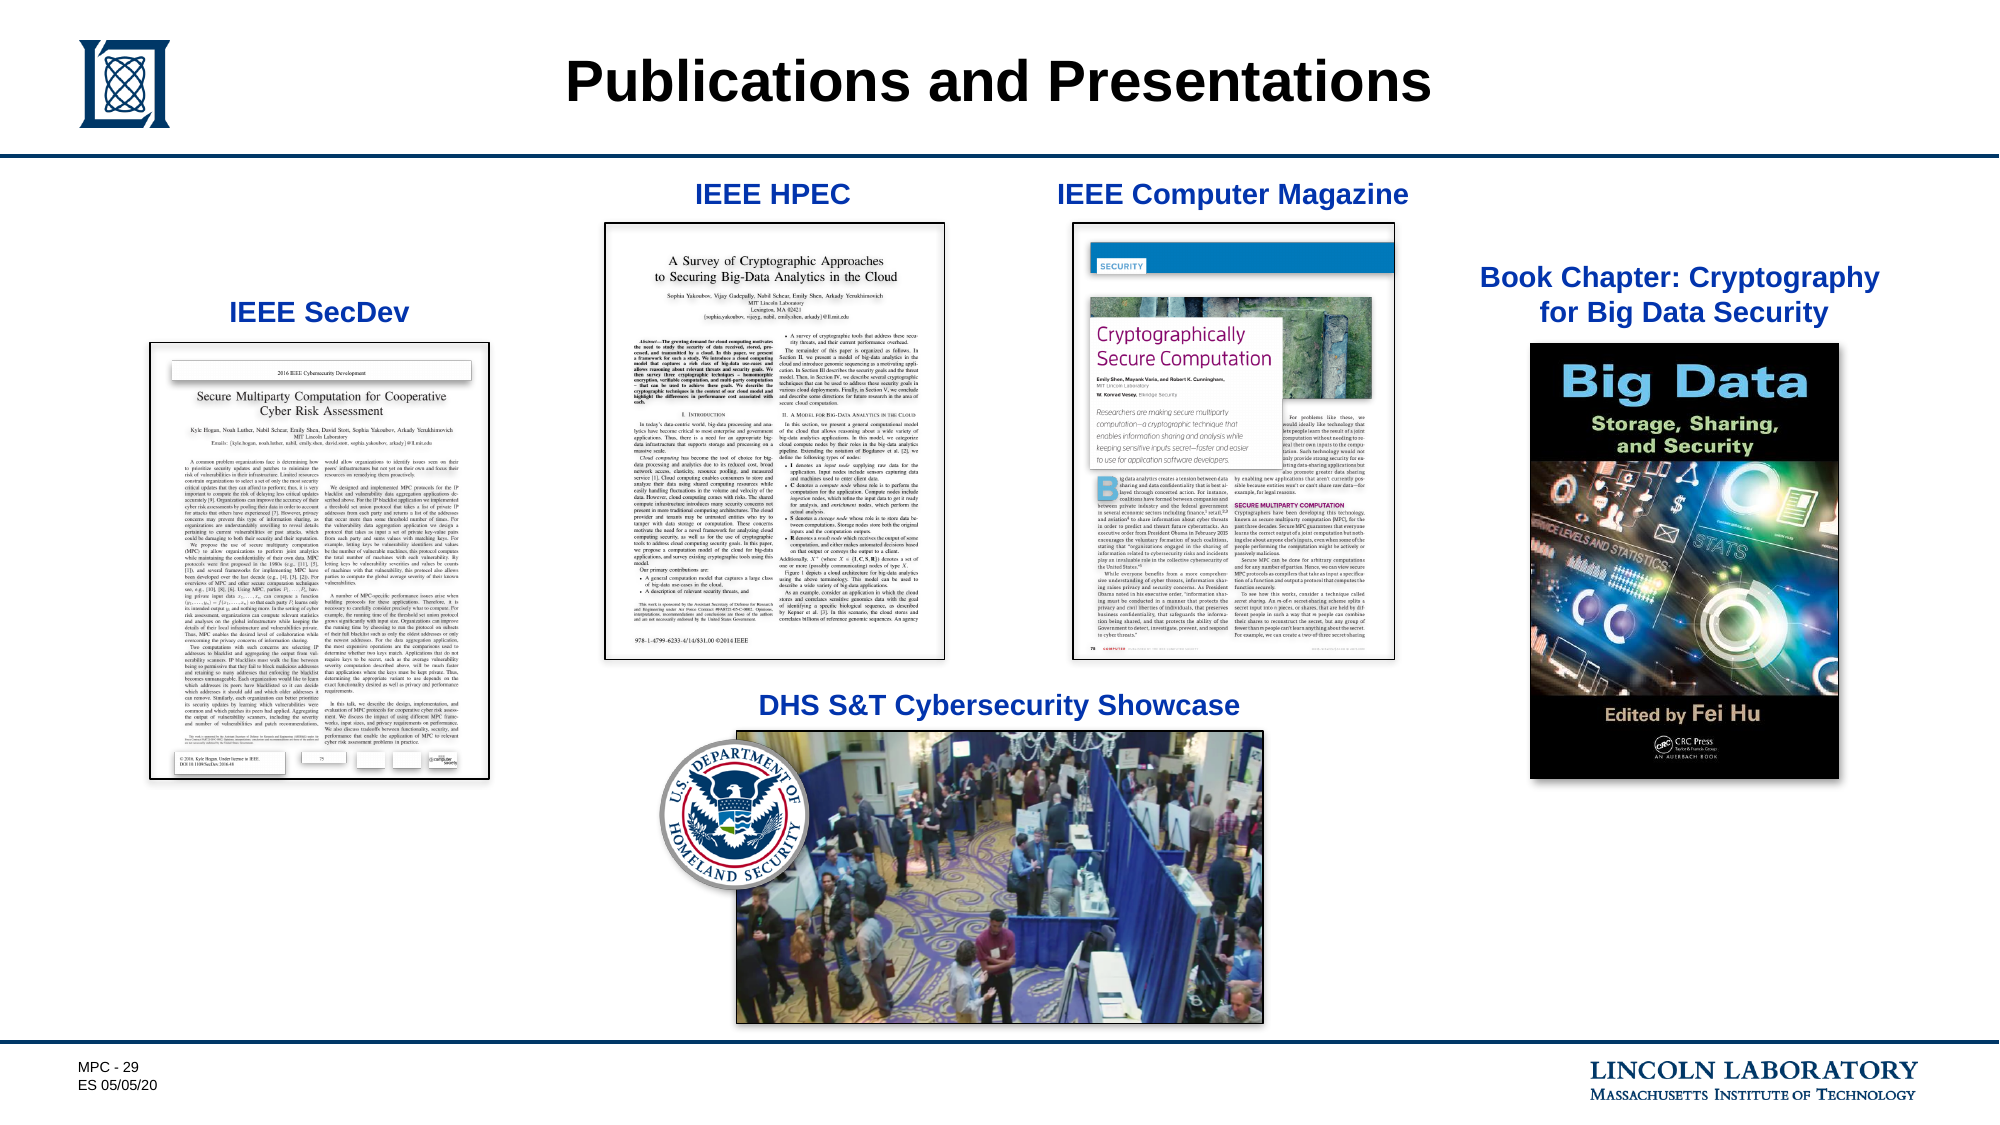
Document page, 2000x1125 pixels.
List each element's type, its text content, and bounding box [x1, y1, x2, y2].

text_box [1435, 250, 1933, 779]
title Publications and Presentations [205, 16, 1794, 151]
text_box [1010, 168, 1457, 659]
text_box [605, 168, 944, 659]
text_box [150, 250, 489, 779]
picture [1588, 1061, 1918, 1100]
picture [79, 40, 170, 128]
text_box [659, 678, 1289, 1023]
